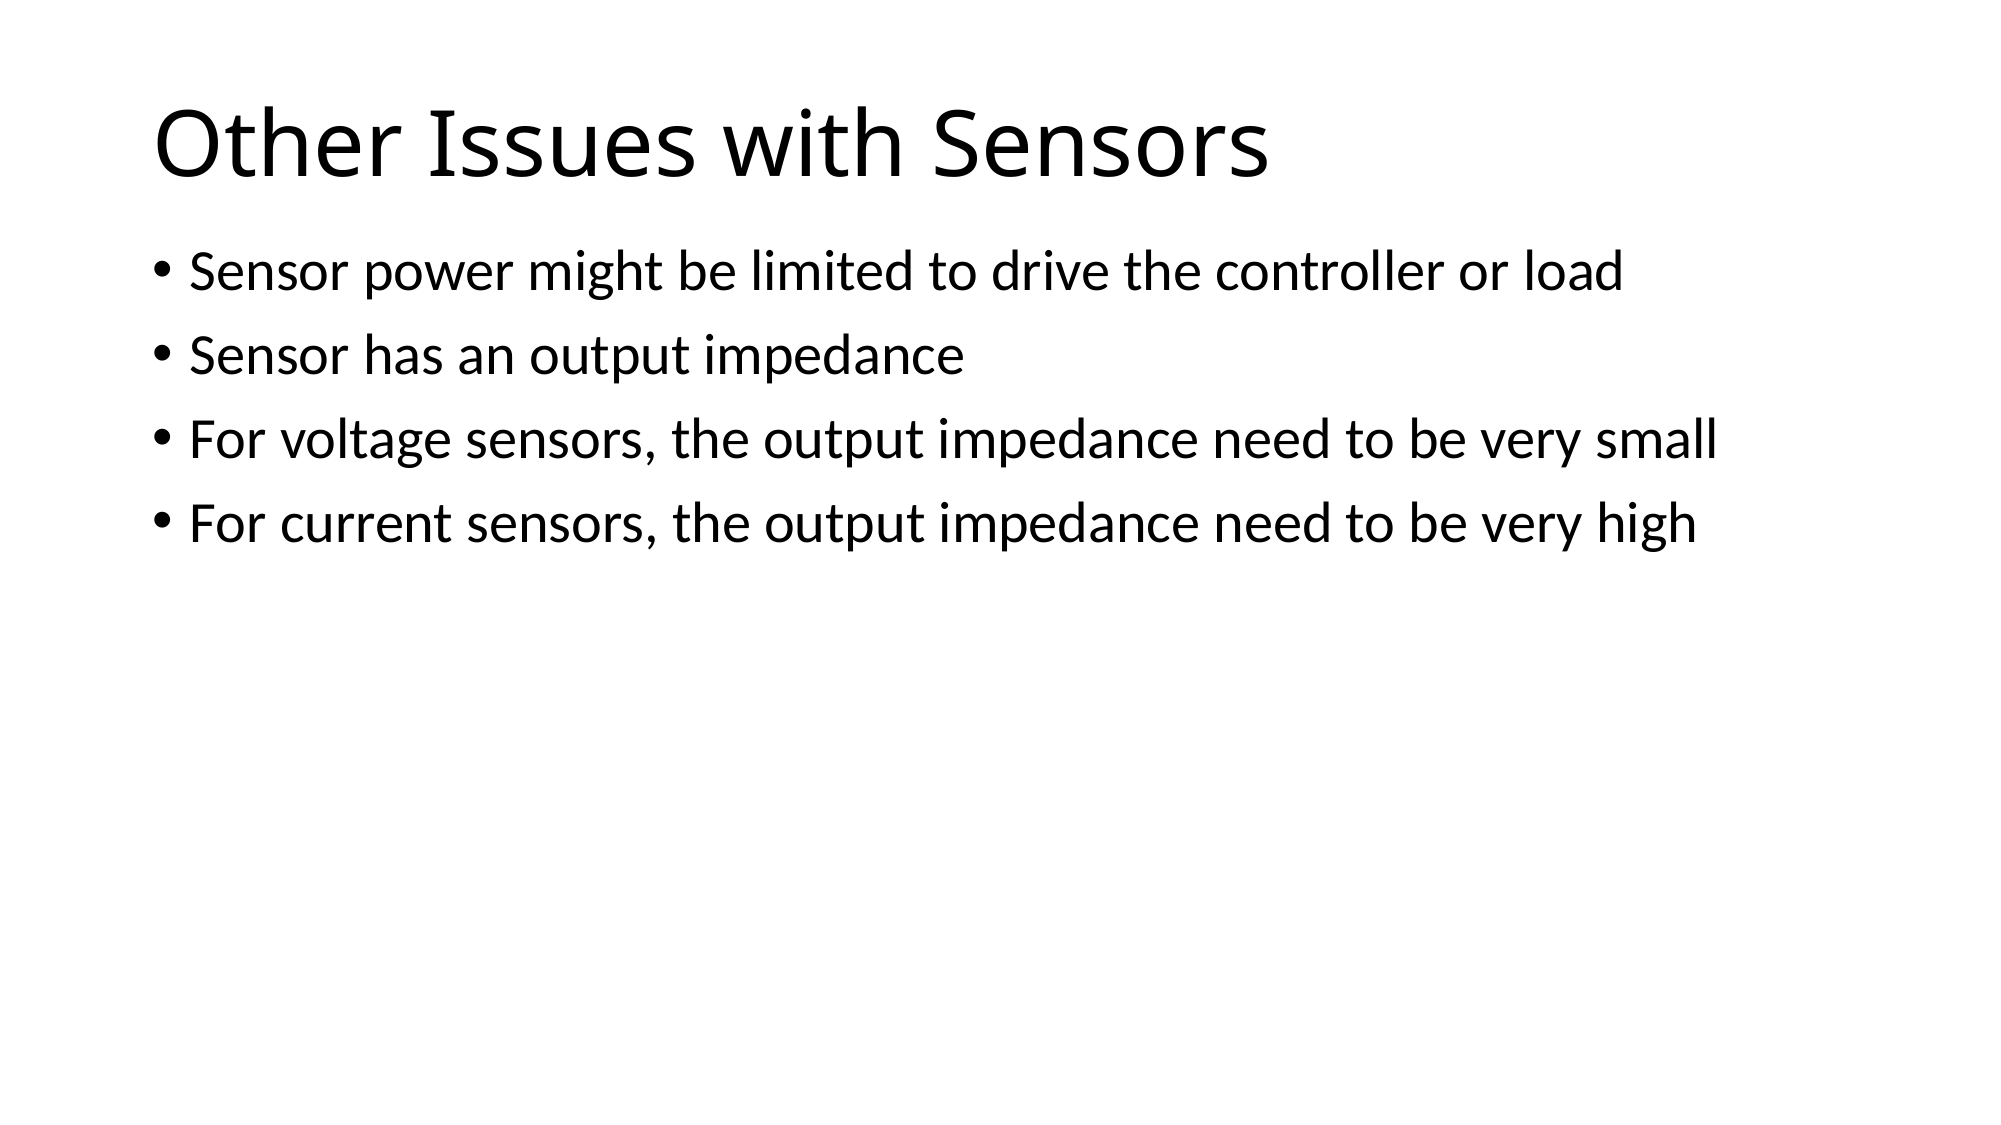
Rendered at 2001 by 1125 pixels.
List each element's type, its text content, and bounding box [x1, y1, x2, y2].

title Other Issues with Sensors [137, 59, 1863, 233]
list Sensor power might be limited to drive the controller or load Sensor has an output impedance For voltage sensors, the output impedance need to be very small For current sensors, the output impedance need to be very high [137, 233, 1863, 1014]
